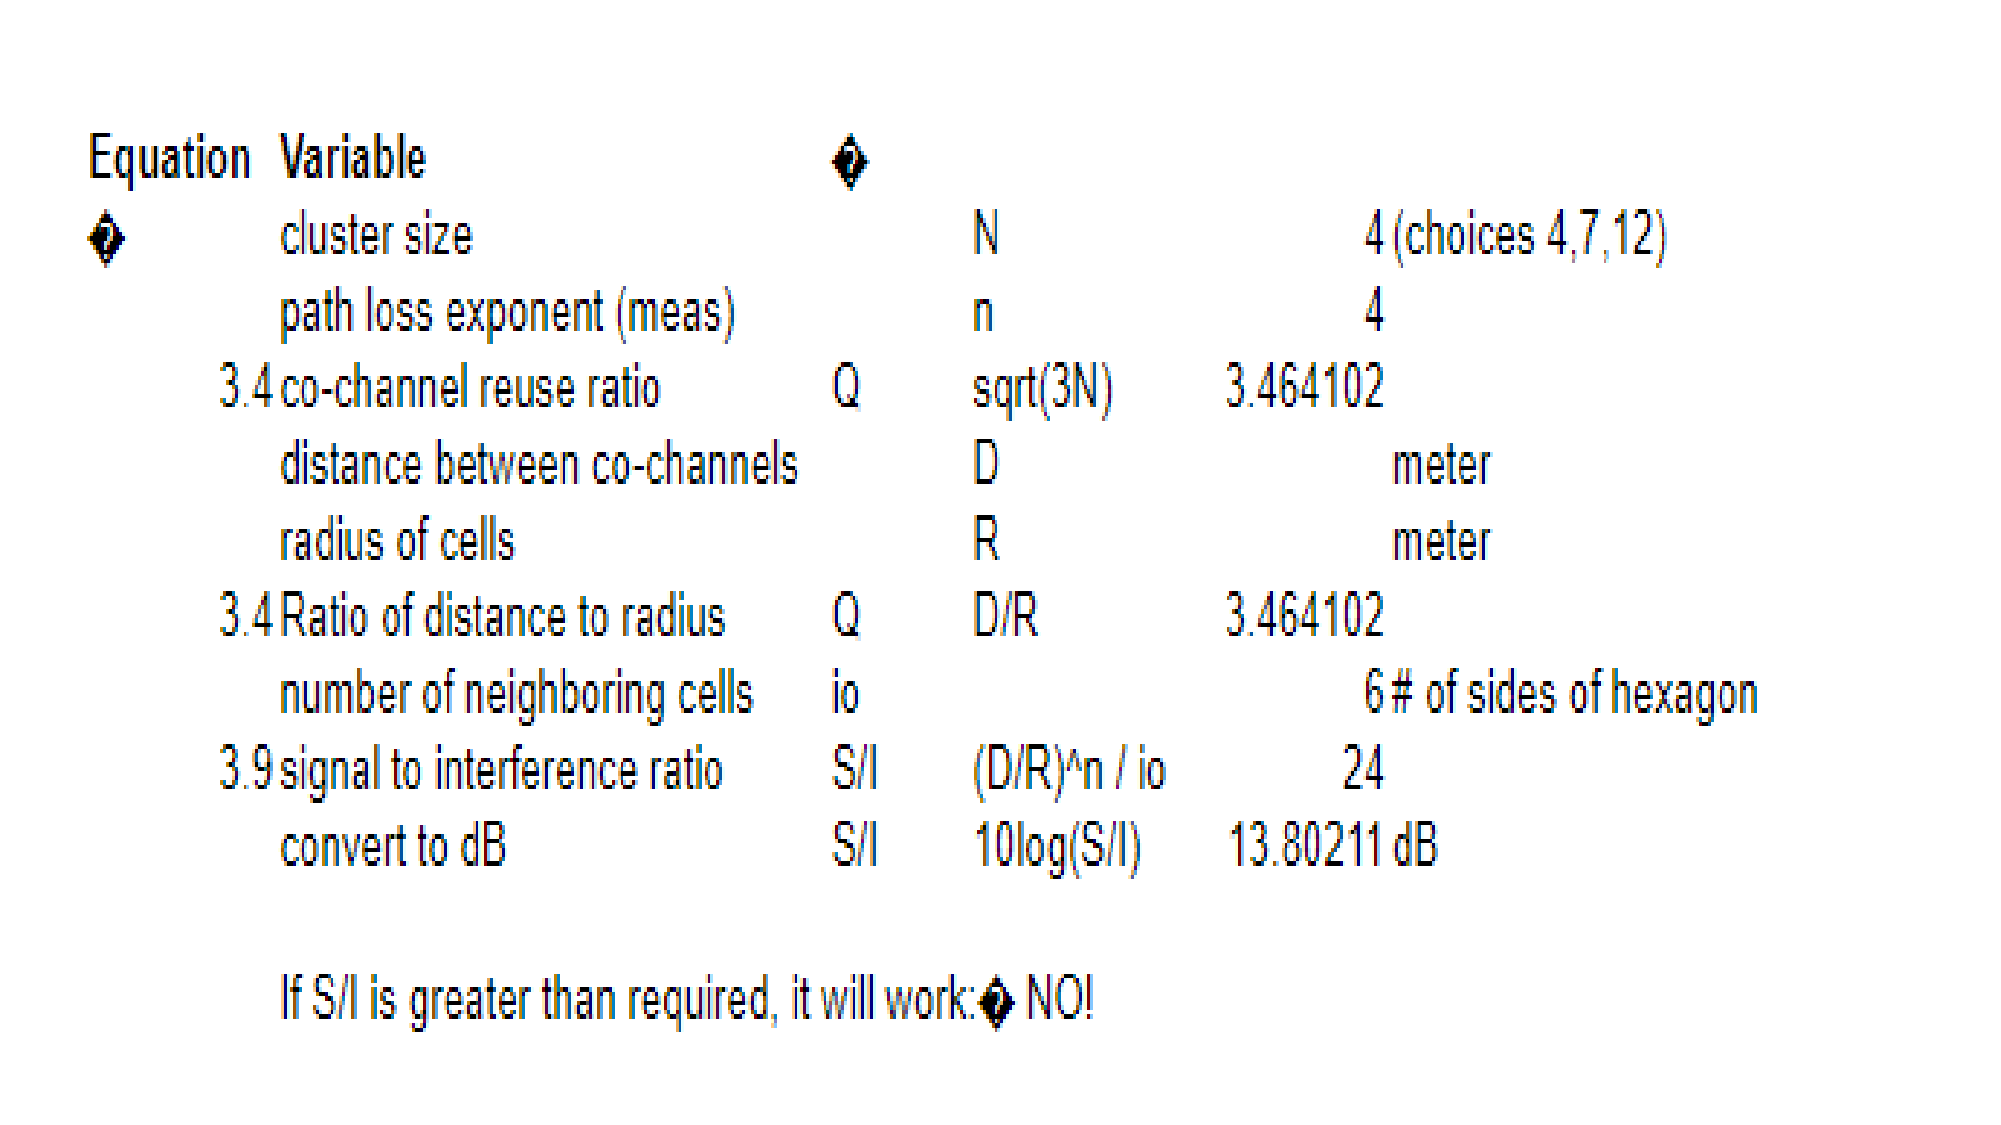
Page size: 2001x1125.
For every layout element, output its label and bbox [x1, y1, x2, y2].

picture [73, 39, 1836, 1092]
